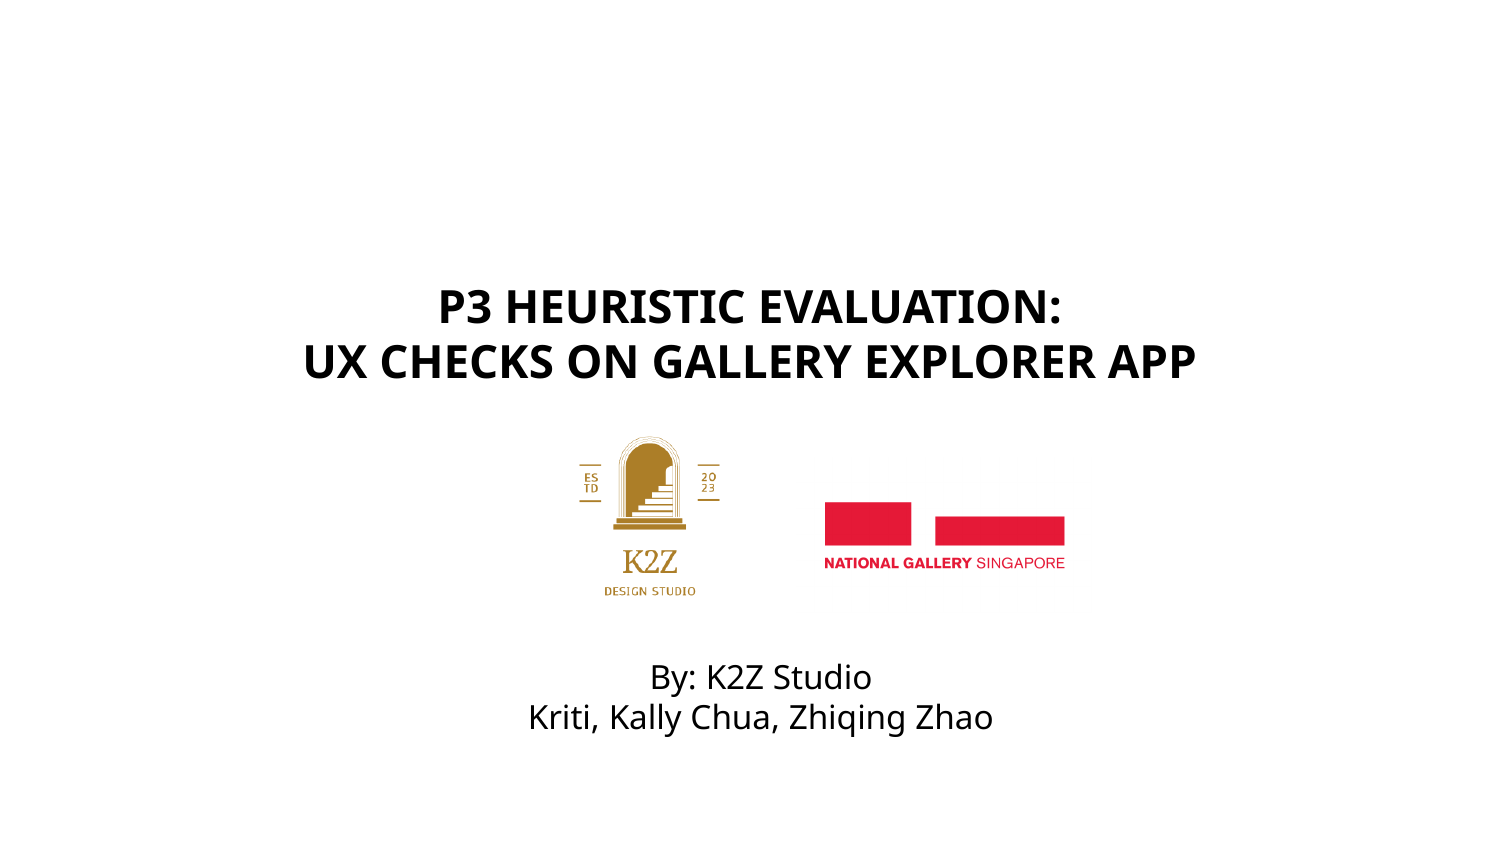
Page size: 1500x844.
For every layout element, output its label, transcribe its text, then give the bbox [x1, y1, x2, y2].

subtitle By: K2Z Studio Kriti, Kally Chua, Zhiqing Zhao [62, 641, 1460, 772]
picture [796, 457, 1093, 614]
picture [566, 410, 738, 614]
title P3 HEURISTIC EVALUATION: UX CHECKS ON GALLERY EXPLORER APP [51, 196, 1449, 533]
